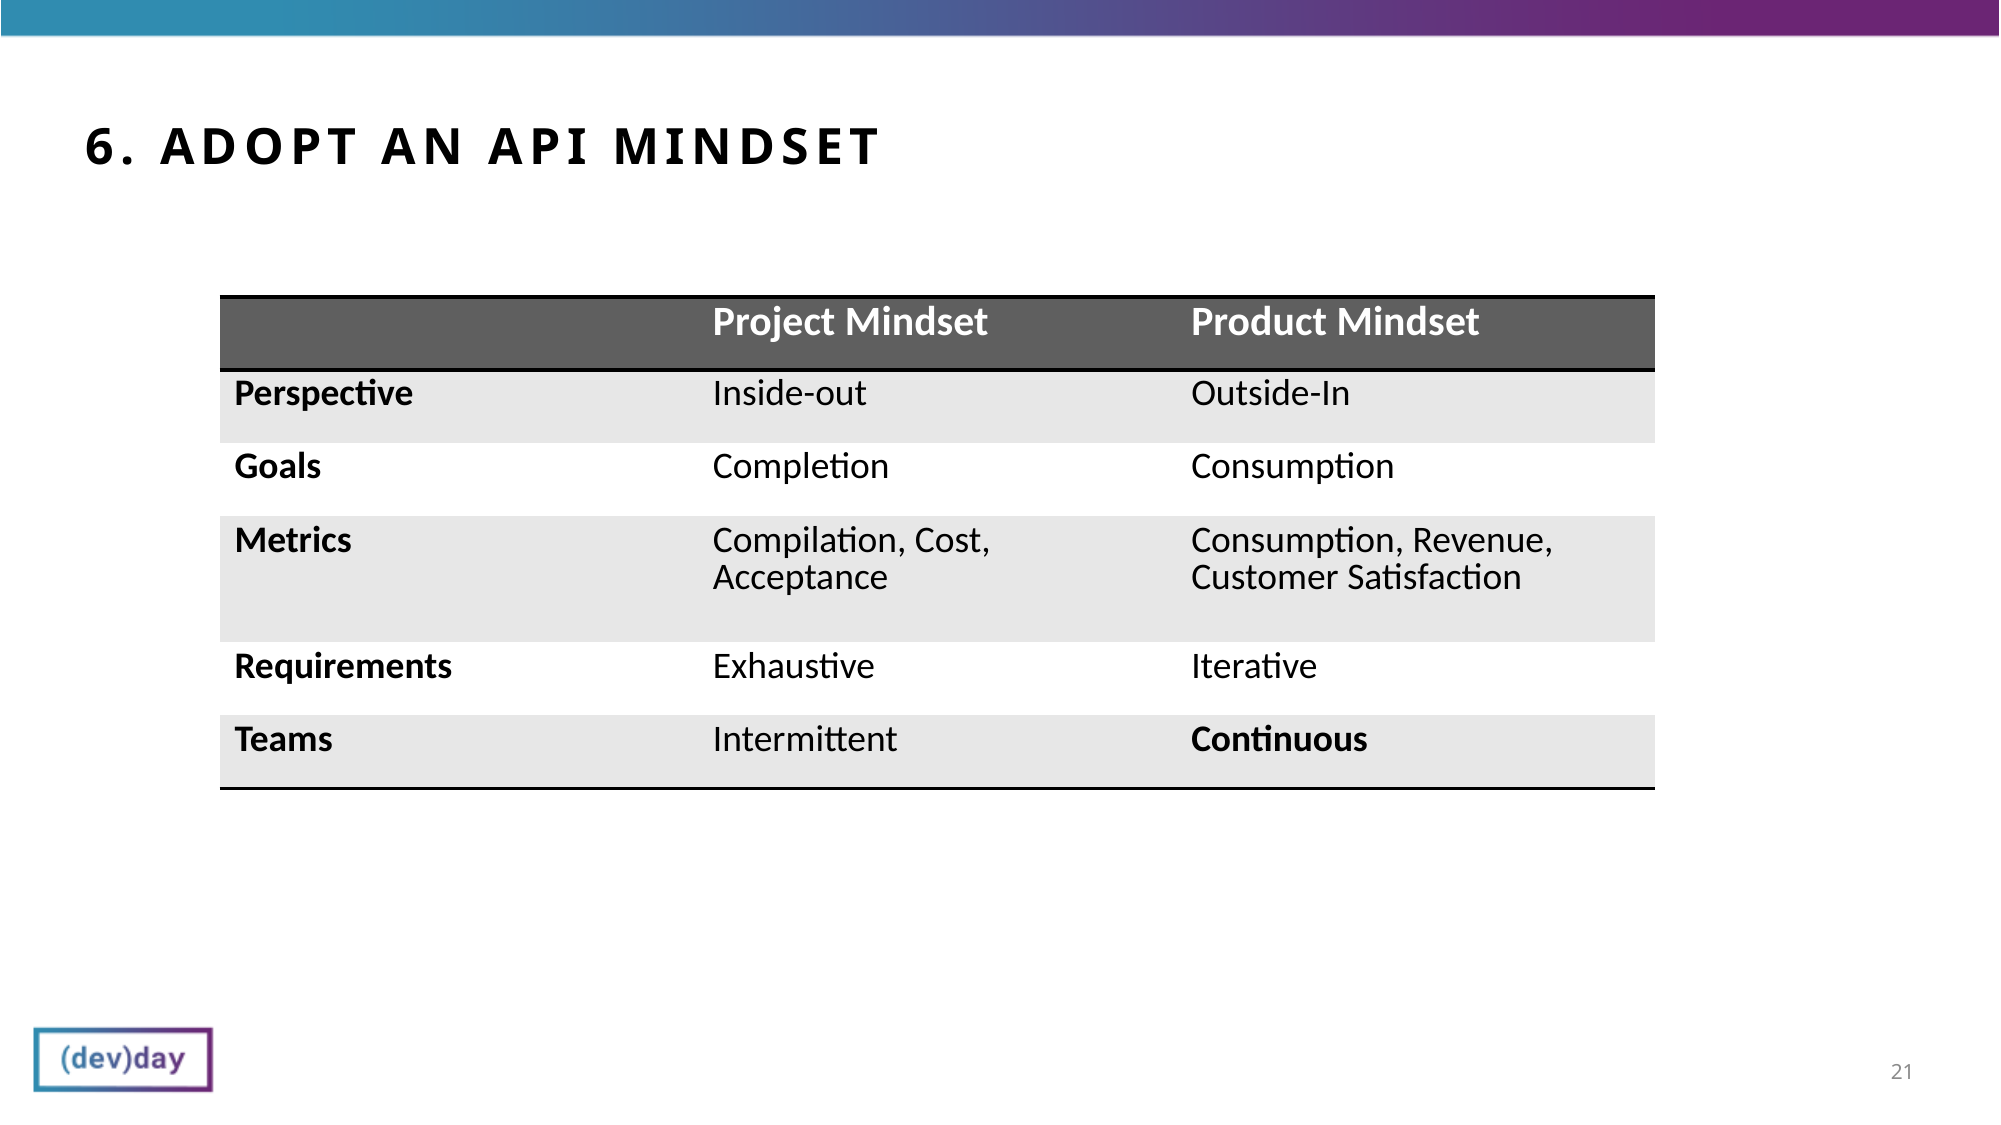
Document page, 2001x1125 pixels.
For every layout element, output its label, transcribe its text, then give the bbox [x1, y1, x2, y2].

table_cell Goals [220, 443, 698, 516]
table_cell Teams [220, 715, 698, 787]
table_cell Completion [698, 443, 1176, 516]
title 6. Adopt an API Mindset [70, 113, 1930, 278]
table_cell Consumption [1176, 443, 1655, 516]
slide_number 21 [1479, 1042, 1930, 1103]
table_header Product Mindset [1176, 299, 1655, 368]
table_cell Exhaustive [698, 642, 1176, 715]
table_cell Intermittent [698, 715, 1176, 787]
table_header [220, 299, 698, 368]
table_header Project Mindset [698, 299, 1176, 368]
table_cell Metrics [220, 516, 698, 642]
table_cell Inside-out [698, 372, 1176, 443]
table_cell Iterative [1176, 642, 1655, 715]
picture [1, 0, 1999, 1125]
table_cell Compilation, Cost, Acceptance [698, 516, 1176, 642]
table_cell Consumption, Revenue, Customer Satisfaction [1176, 516, 1655, 642]
table_cell Continuous [1176, 715, 1655, 787]
table_cell Outside-In [1176, 372, 1655, 443]
table_cell Perspective [220, 372, 698, 443]
table_cell Requirements [220, 642, 698, 715]
